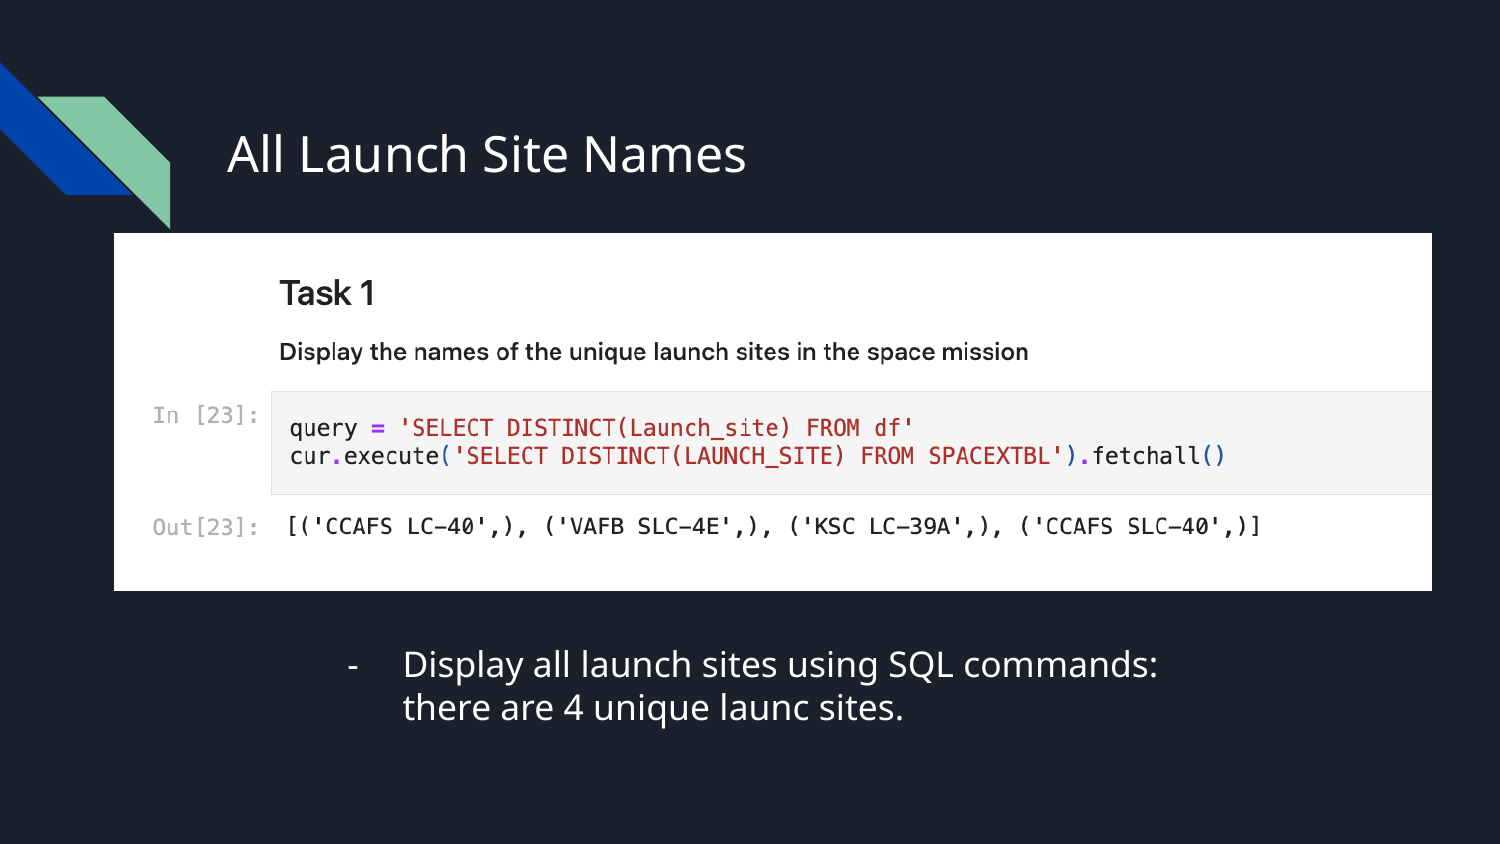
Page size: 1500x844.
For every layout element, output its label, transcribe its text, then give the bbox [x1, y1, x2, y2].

title All Launch Site Names [212, 107, 1368, 215]
picture [114, 233, 1433, 591]
title Display all launch sites using SQL commands: there are 4 unique launc sites. [312, 626, 1188, 844]
